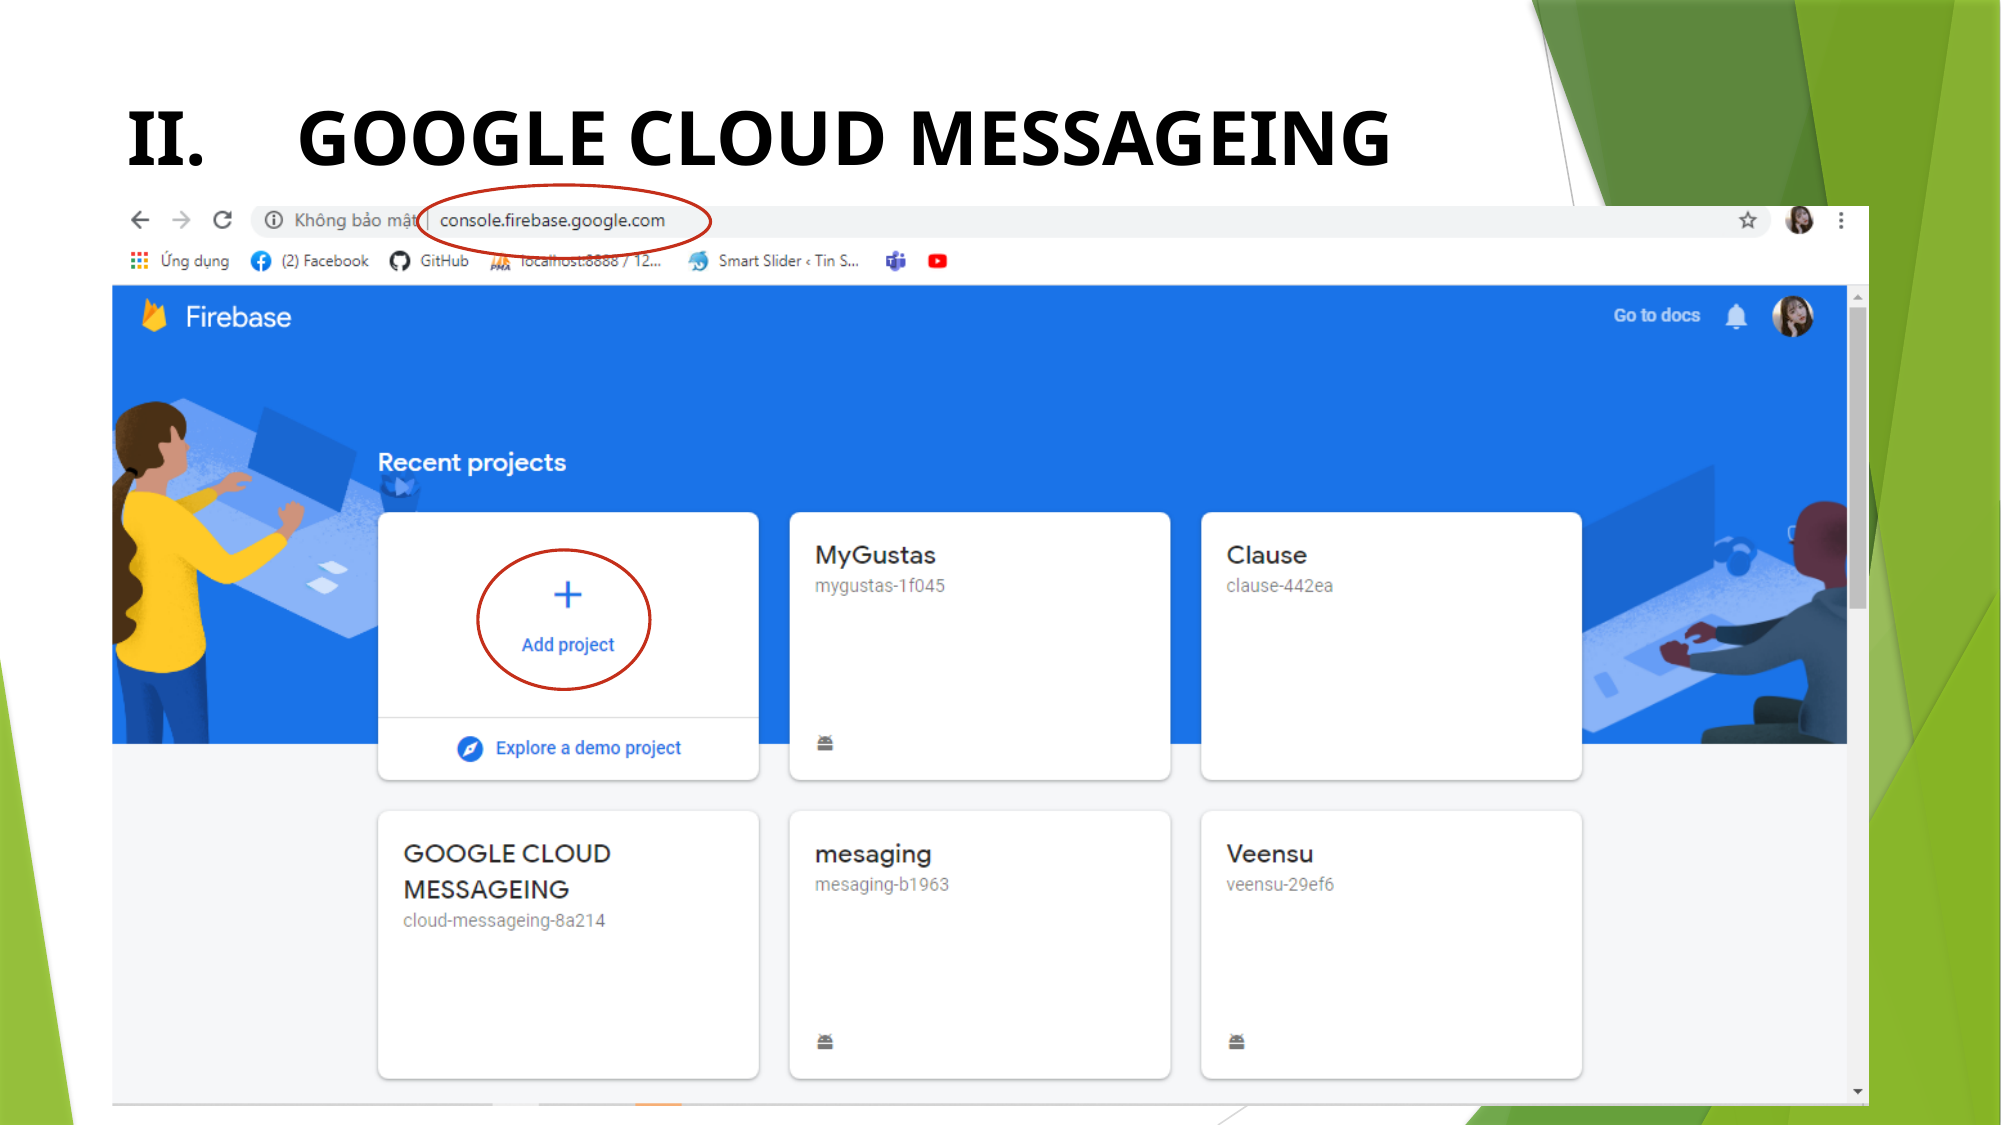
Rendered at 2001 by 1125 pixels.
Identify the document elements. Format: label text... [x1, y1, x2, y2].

title GOOGLE CLOUD MESSAGEING [112, 83, 1834, 205]
picture [111, 205, 1870, 1106]
text_box [430, 183, 698, 205]
